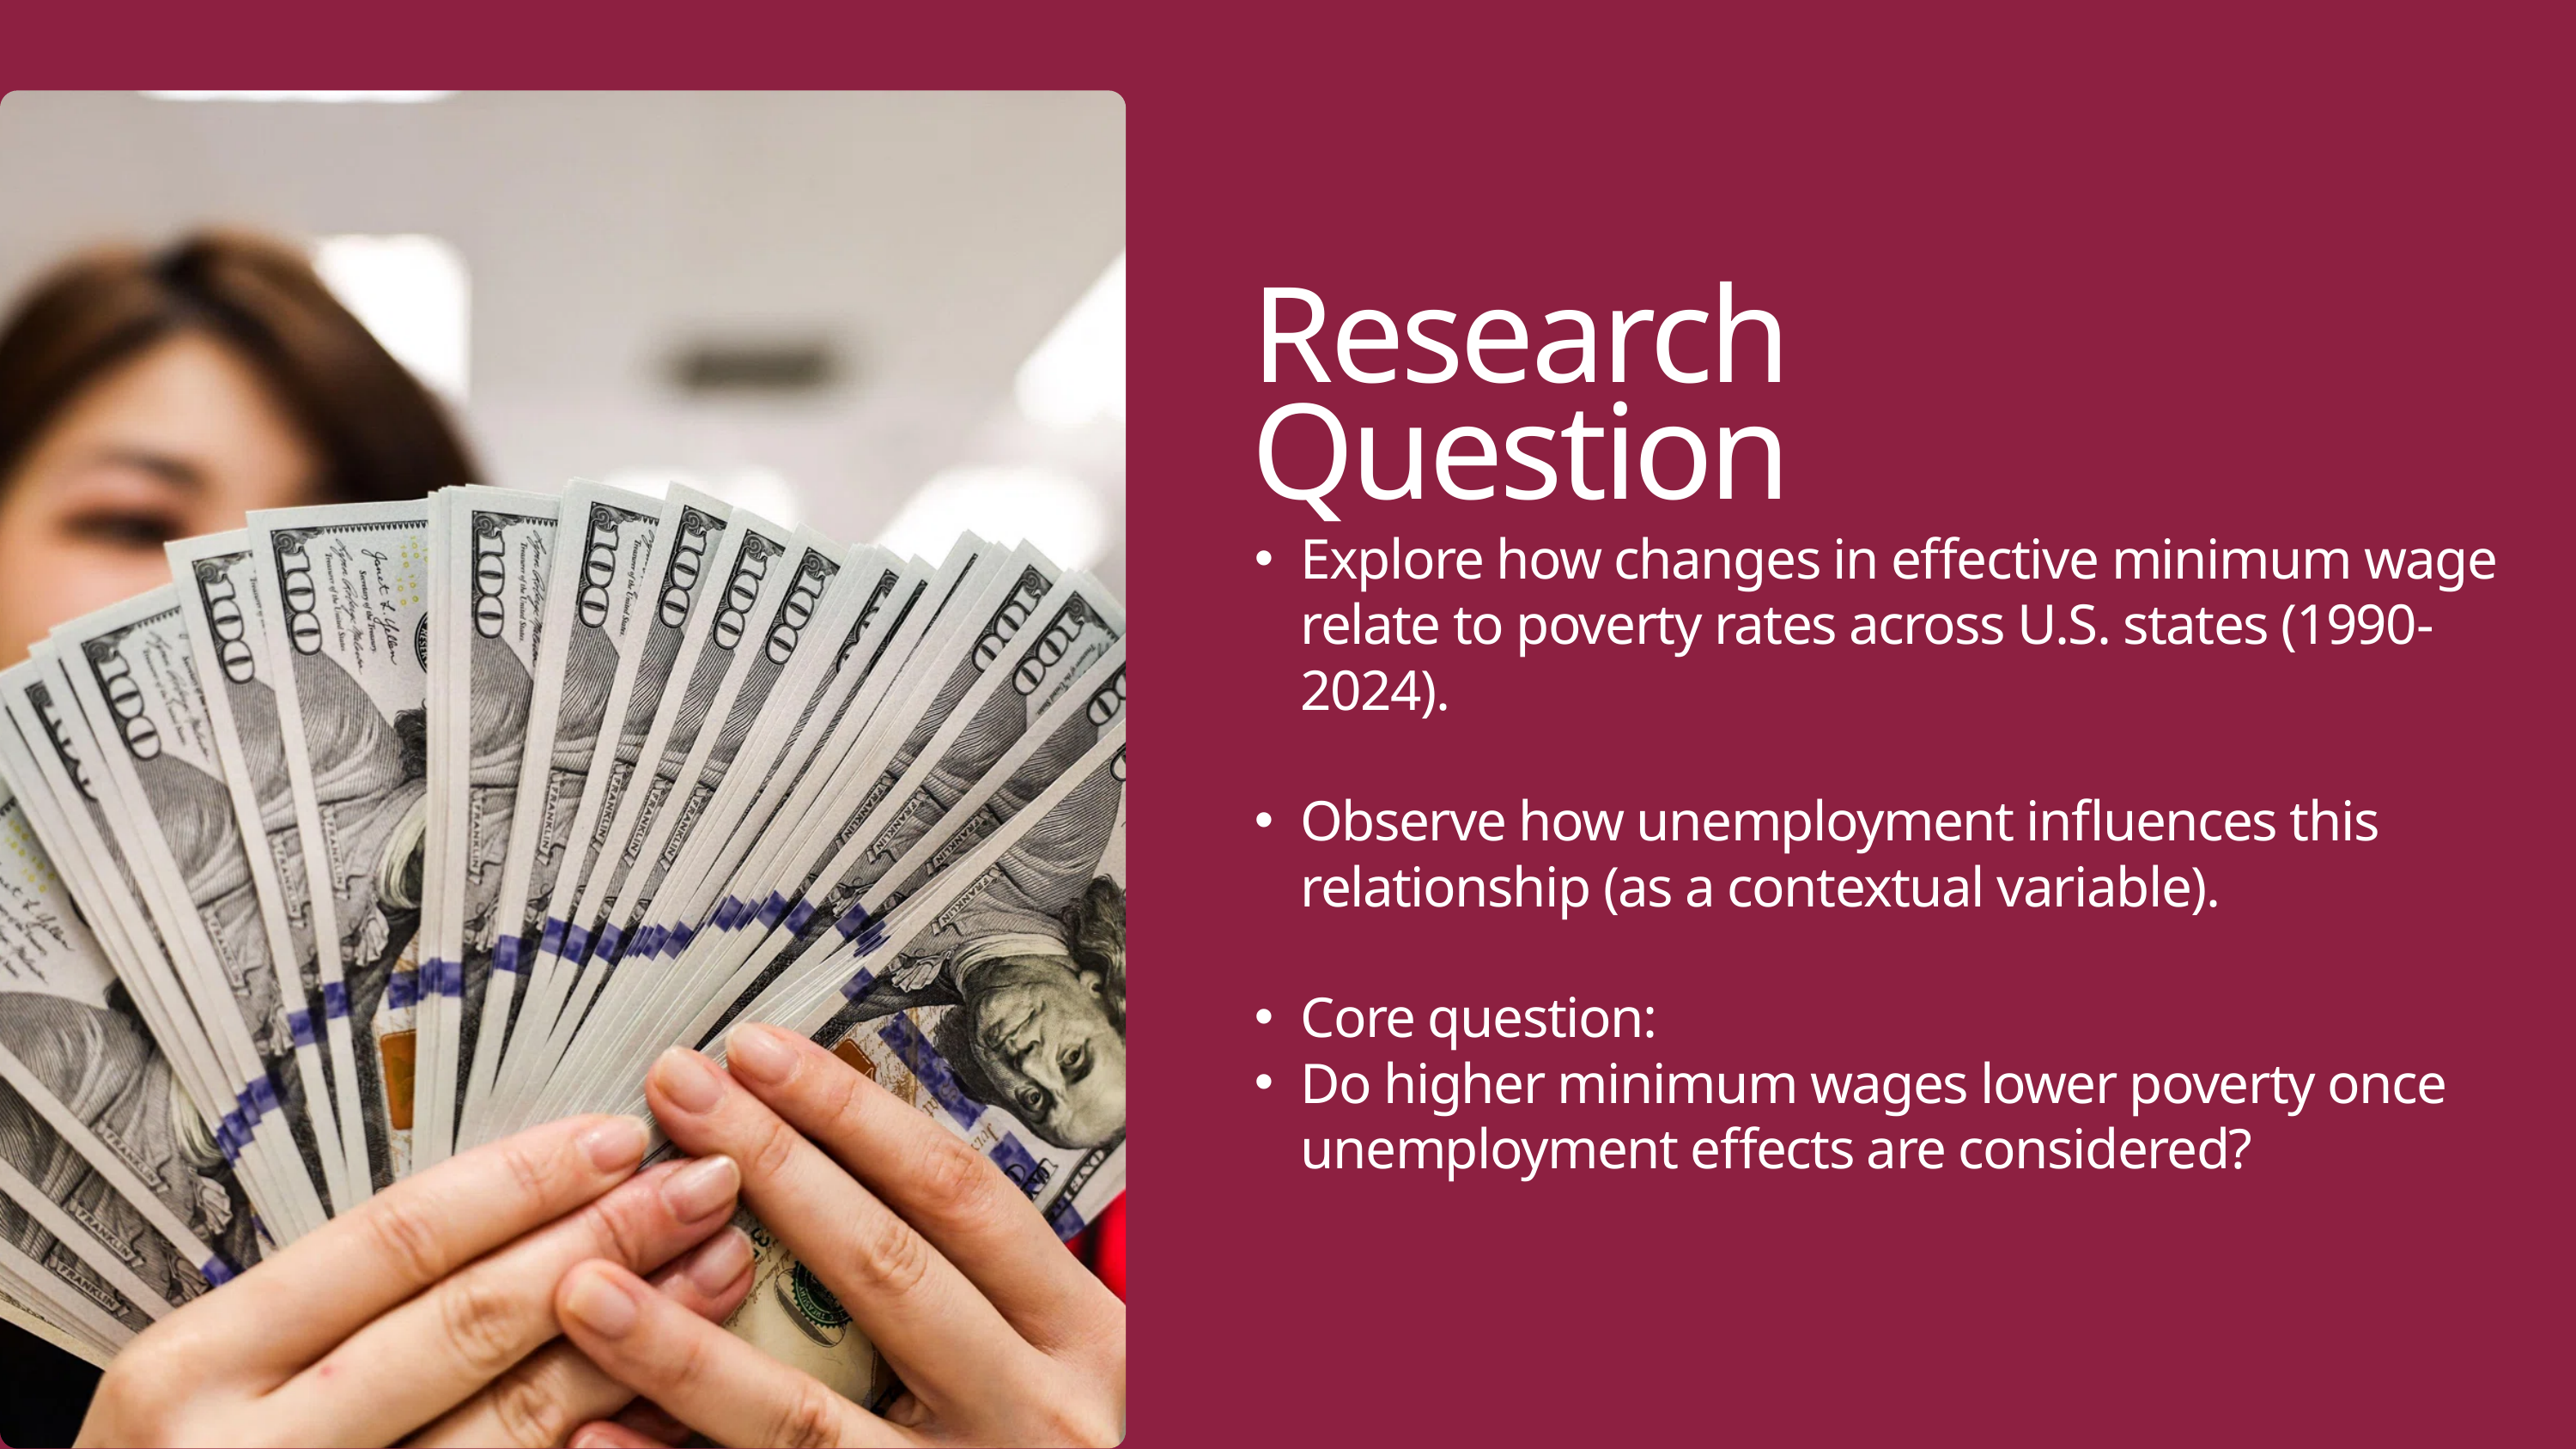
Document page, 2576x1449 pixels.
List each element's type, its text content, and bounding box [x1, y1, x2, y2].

text_box Research Question [1251, 293, 2354, 524]
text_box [0, 90, 1127, 1449]
text_box Explore how changes in effective minimum wage relate to poverty rates across U.S. states (1990-2024). Observe how unemployment influences this relationship (as a contextual variable). Core question: Do higher minimum wages lower poverty once unemployment effects are considered? [1207, 524, 2503, 1246]
